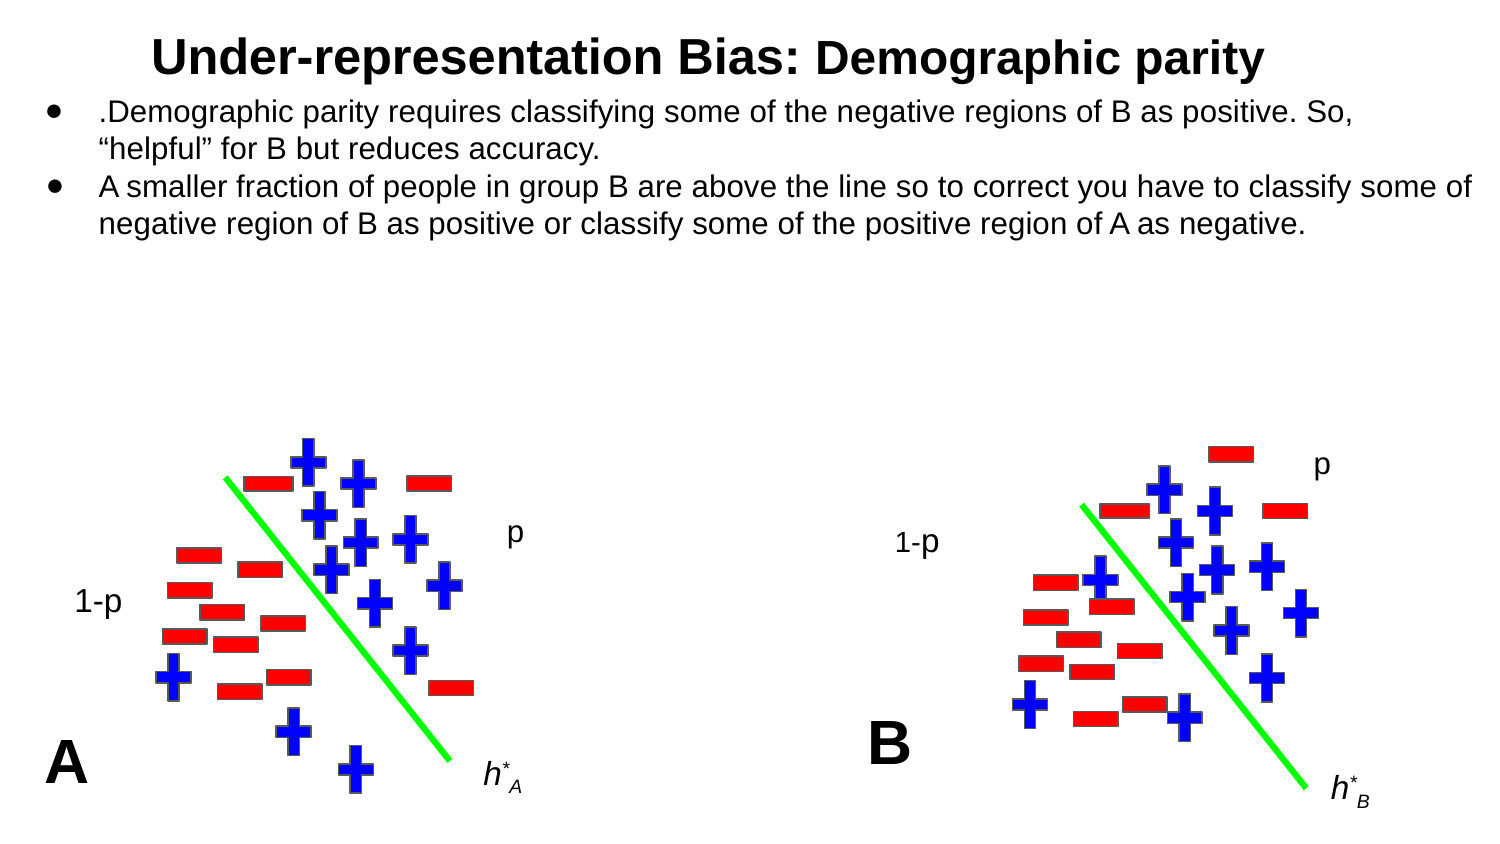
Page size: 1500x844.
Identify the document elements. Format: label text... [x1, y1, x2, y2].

text_box [156, 653, 192, 702]
title Under-representation Bias: Demographic parity [9, 0, 1408, 76]
text_box p [1298, 428, 1374, 496]
text_box p [491, 496, 568, 564]
text_box [167, 582, 212, 598]
text_box [290, 438, 326, 475]
text_box [1023, 609, 1069, 626]
text_box A [29, 706, 122, 812]
text_box [1209, 487, 1221, 503]
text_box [224, 477, 451, 762]
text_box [1081, 504, 1307, 789]
text_box [213, 637, 219, 653]
text_box [200, 604, 219, 621]
text_box h*B [1315, 751, 1473, 827]
text_box [1070, 664, 1076, 680]
text_box [1012, 680, 1048, 729]
text_box [1033, 575, 1076, 591]
text_box [1056, 632, 1076, 648]
text_box [338, 770, 374, 794]
text_box [1310, 607, 1319, 619]
text_box 1-p [59, 564, 153, 635]
text_box [1147, 465, 1183, 503]
text_box .Demographic parity requires classifying some of the negative regions of B as positive. So, “helpful” for B but reduces accuracy. A smaller fraction of people in group B are above the line so to correct you have to classify some of negative region of B as positive or classify some of the positive region of A as negative. [8, 76, 1492, 257]
text_box [162, 628, 208, 645]
text_box B [852, 686, 946, 792]
text_box [454, 580, 463, 592]
text_box h*A [468, 737, 561, 813]
text_box 1-p [880, 504, 1038, 575]
text_box [1209, 446, 1254, 462]
text_box [177, 547, 219, 564]
text_box [352, 459, 365, 475]
text_box [454, 680, 474, 696]
text_box [1018, 656, 1064, 672]
